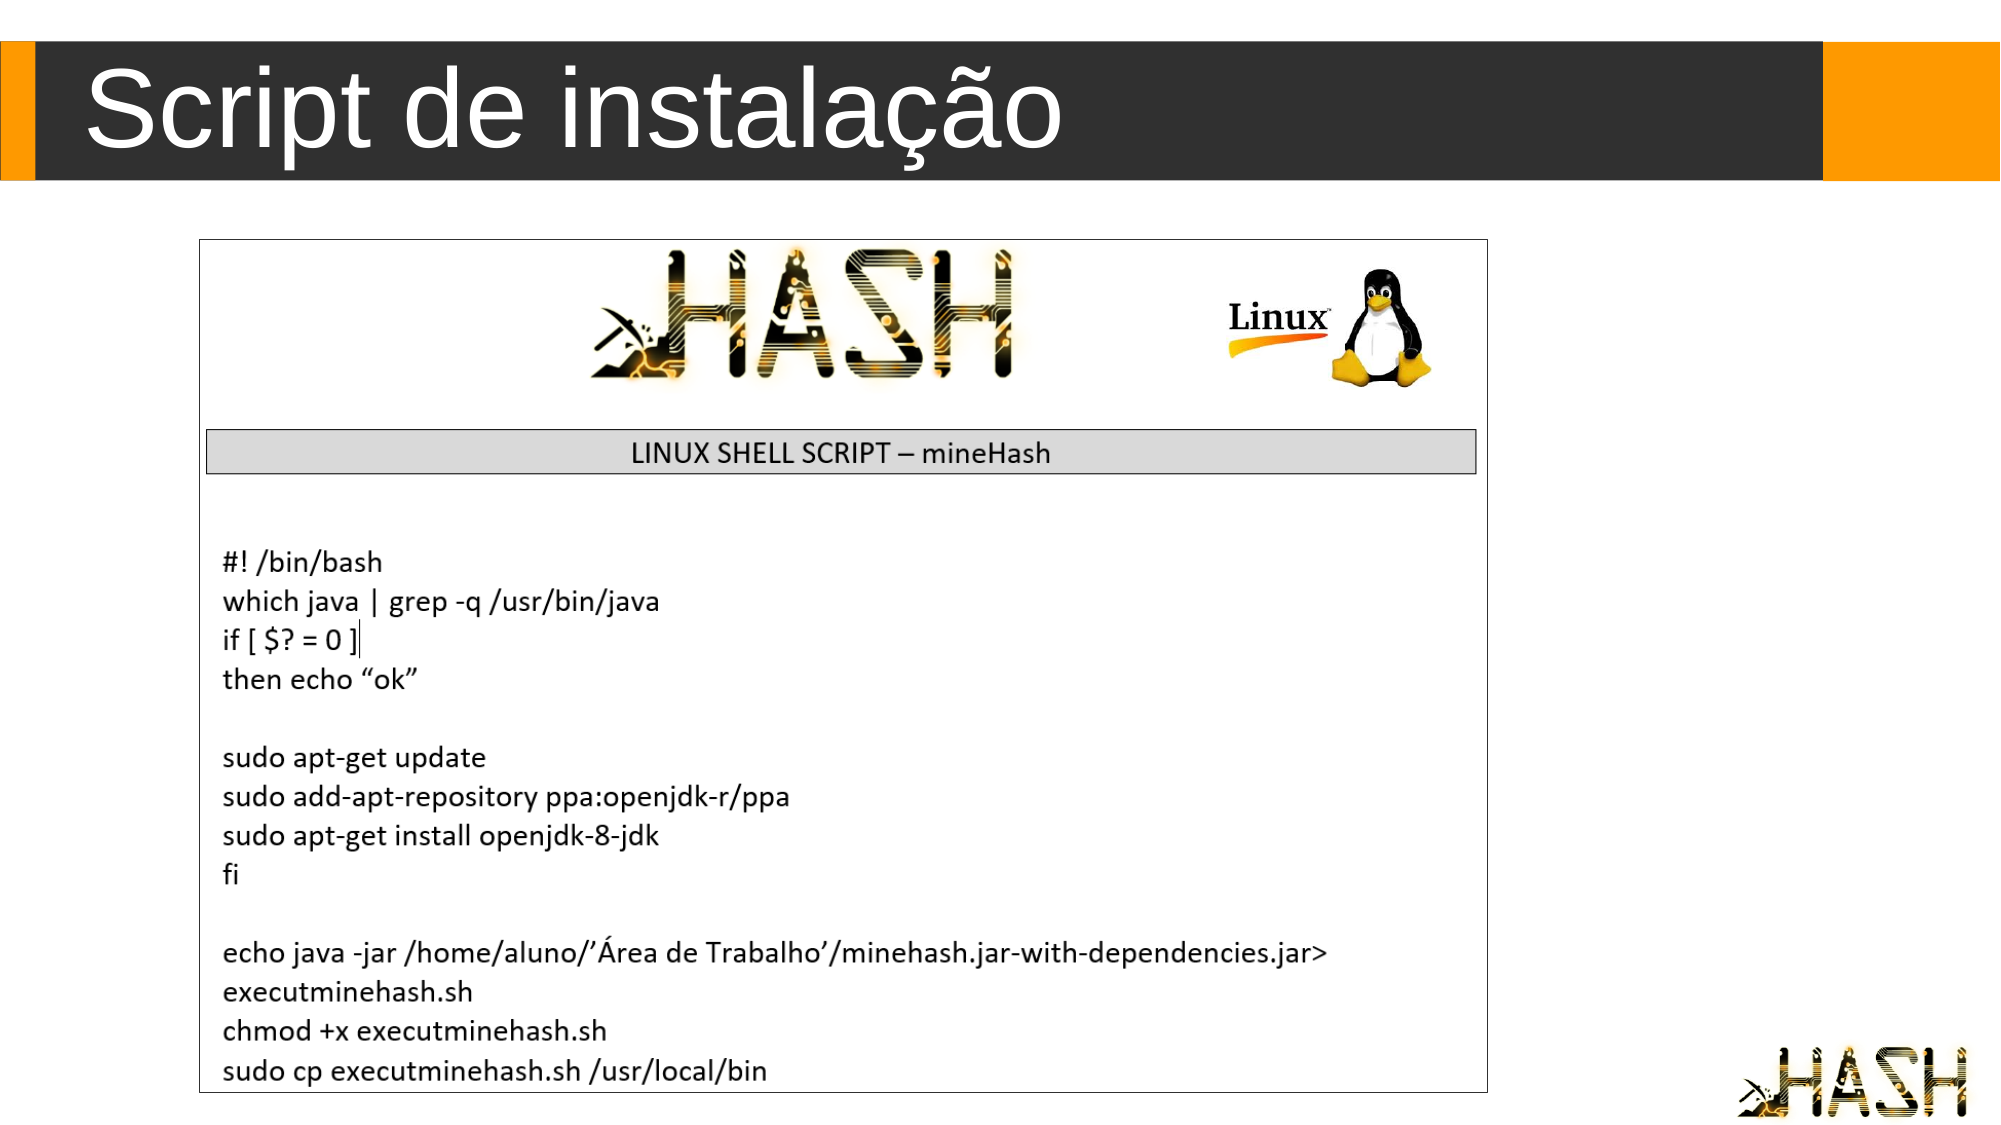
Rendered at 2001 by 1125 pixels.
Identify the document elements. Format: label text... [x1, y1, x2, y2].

picture [1731, 1039, 2000, 1125]
list Script de instalação [69, 51, 1524, 171]
picture [199, 240, 1488, 1093]
